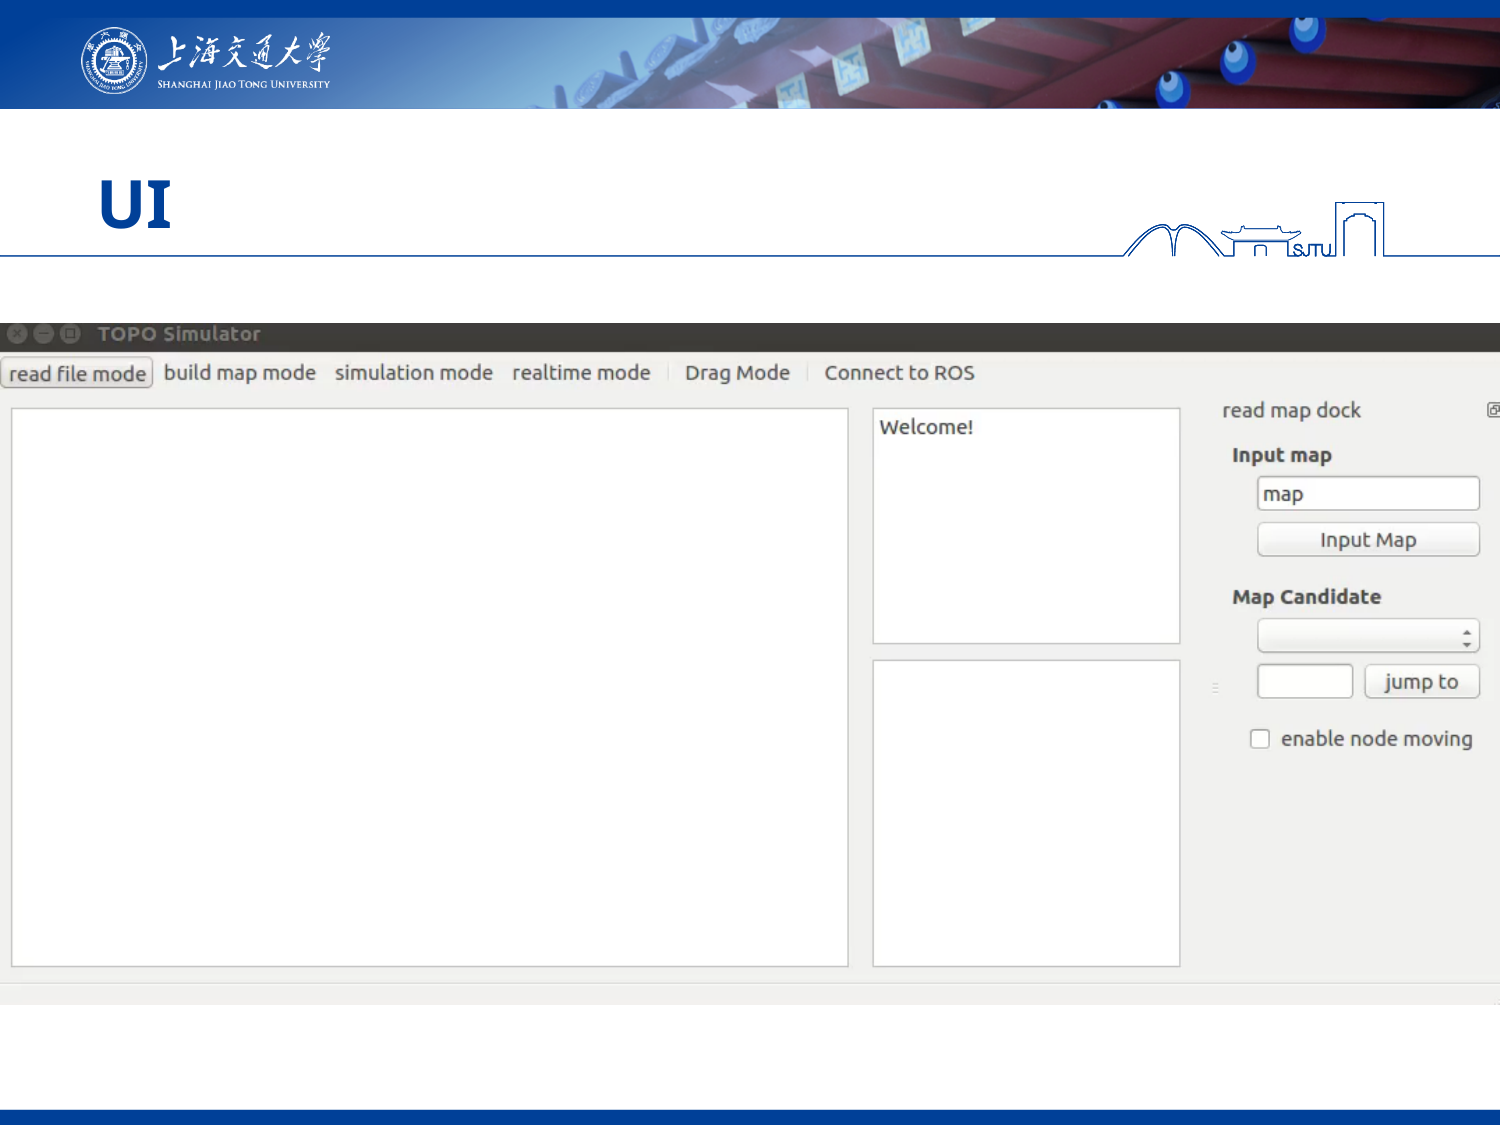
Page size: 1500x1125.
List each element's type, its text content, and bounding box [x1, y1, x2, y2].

title UI [81, 159, 1455, 254]
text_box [0, 322, 1500, 1006]
picture [0, 18, 1500, 109]
